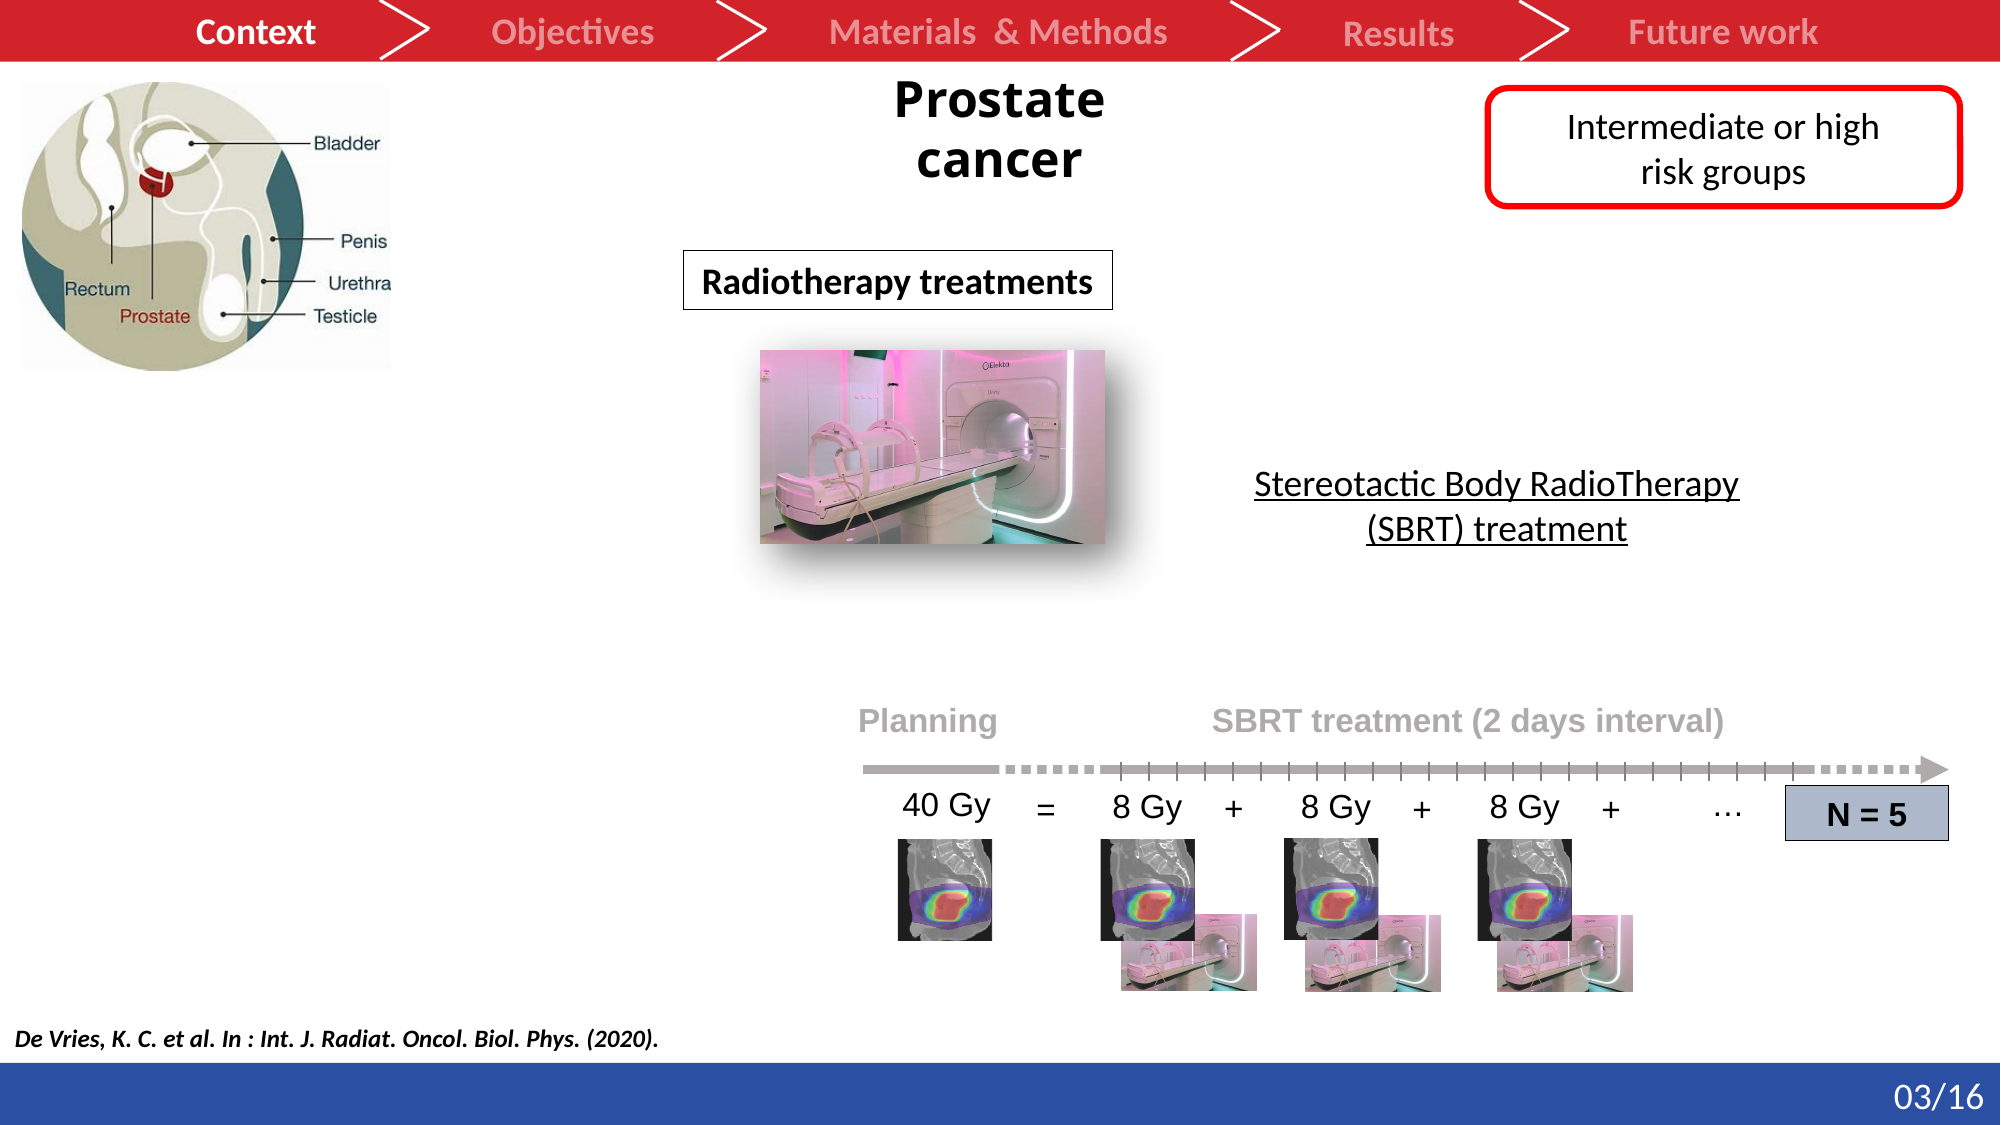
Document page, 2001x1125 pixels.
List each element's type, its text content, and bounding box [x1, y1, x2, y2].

text_box Materials & Methods [811, 0, 1186, 60]
text_box [1486, 87, 1962, 208]
text_box De Vries, K. C. et al. In : Int. J. Radiat. Oncol. Biol. Phys. (2020). [0, 1014, 684, 1060]
picture [760, 350, 1105, 545]
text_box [772, 691, 1949, 941]
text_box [379, 0, 430, 60]
text_box Prostate cancer [826, 63, 1174, 196]
picture [1121, 941, 1257, 991]
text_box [1519, 0, 1570, 61]
text_box Intermediate or high risk groups [1530, 94, 1917, 199]
text_box 03/16 [1878, 1064, 2000, 1125]
picture [1496, 941, 1633, 992]
text_box Stereotactic Body RadioTherapy (SBRT) treatment [1218, 451, 1776, 557]
text_box Future work [1613, 0, 1834, 60]
text_box [0, 0, 2000, 63]
text_box Results [1322, 1, 1476, 62]
text_box Objectives [473, 0, 673, 60]
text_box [1230, 1, 1281, 61]
picture [22, 82, 391, 371]
text_box Radiotherapy treatments [683, 250, 1113, 310]
text_box [0, 1062, 2000, 1125]
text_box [716, 0, 767, 61]
picture [1305, 941, 1441, 992]
text_box Context [178, 0, 335, 60]
